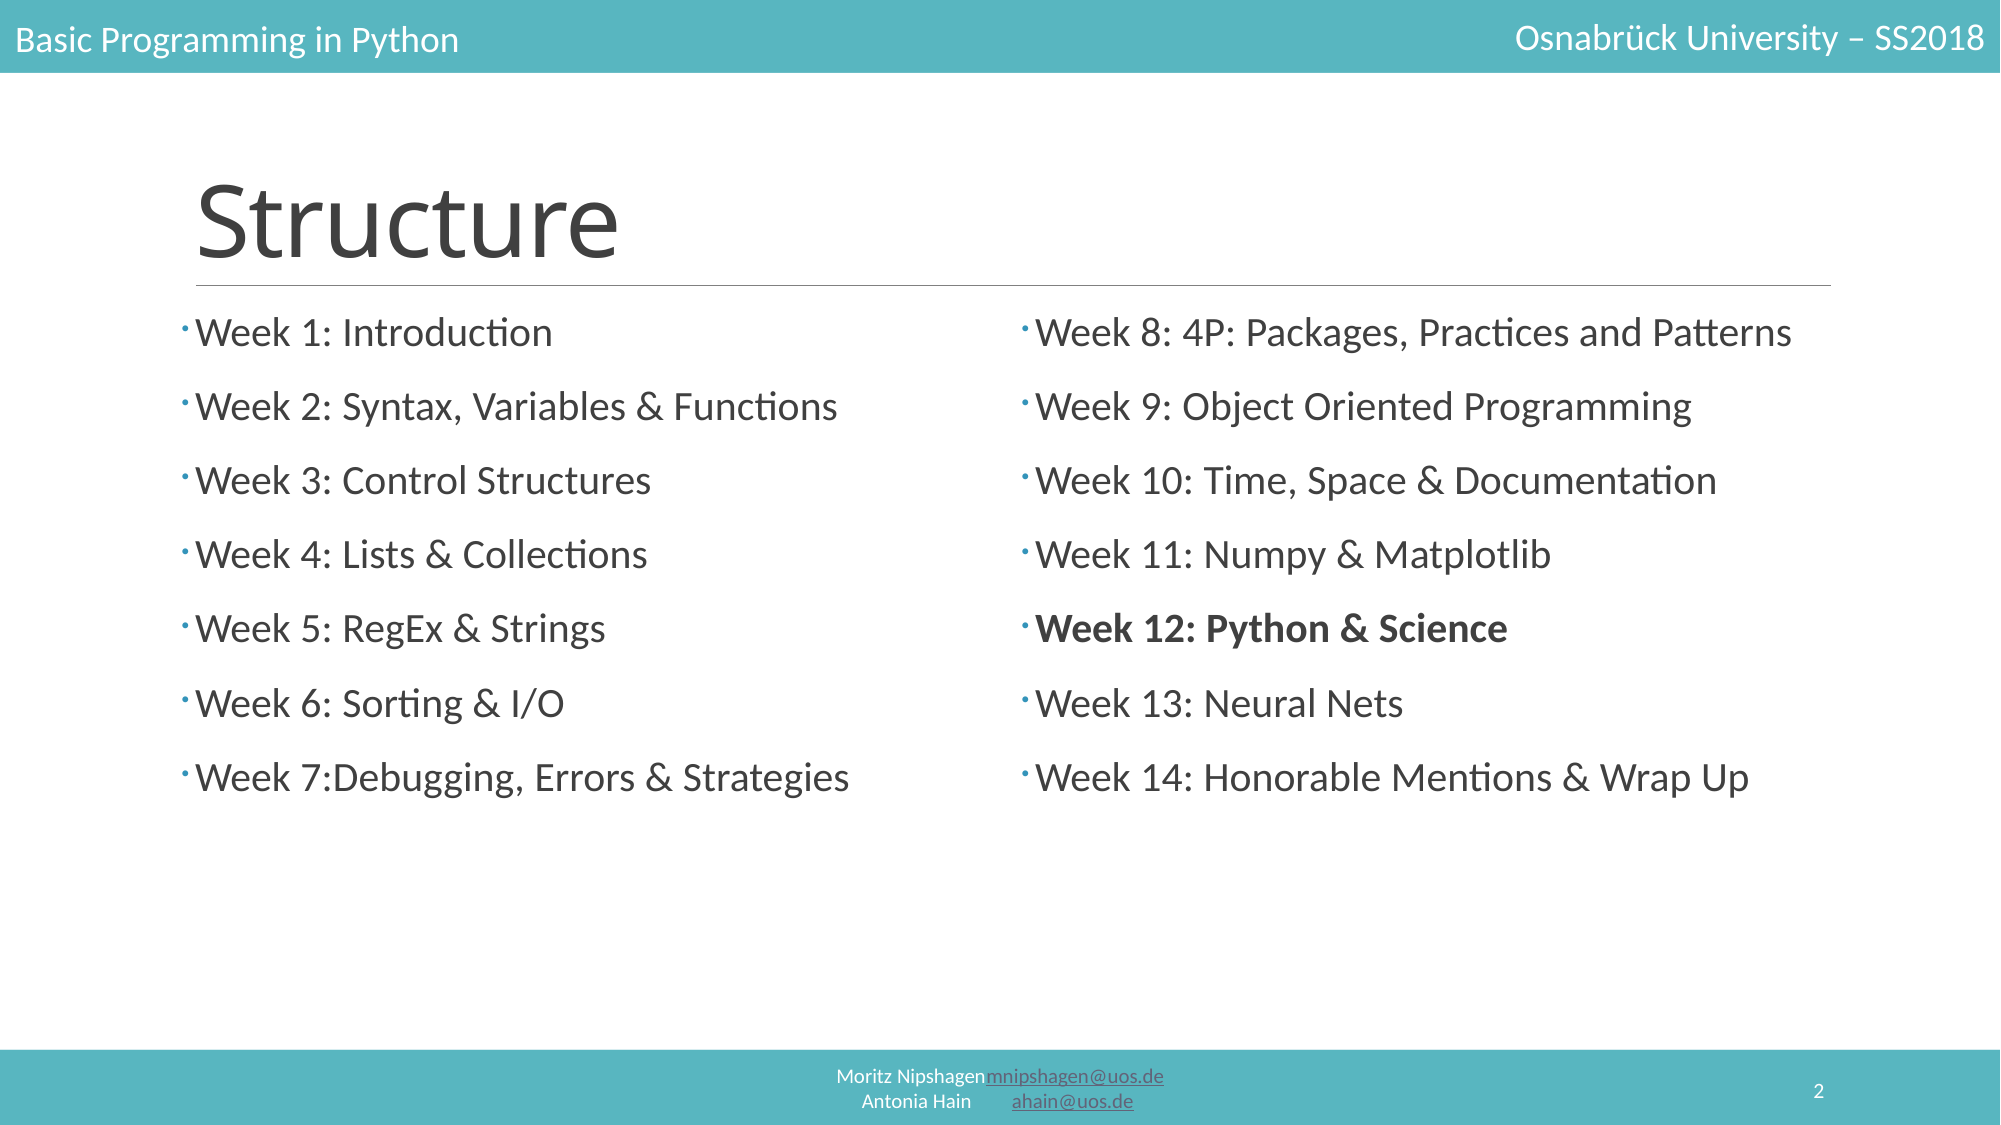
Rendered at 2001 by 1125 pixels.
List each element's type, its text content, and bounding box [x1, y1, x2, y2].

slide_number 2 [1624, 1059, 1840, 1120]
list Week 1: Introduction Week 2: Syntax, Variables & Functions Week 3: Control Structures Week 4: Lists & Collections Week 5: RegEx & Strings Week 6: Sorting & I/O Week 7:Debugging, Errors & Strategies [180, 302, 990, 963]
list Week 8: 4P: Packages, Practices and Patterns Week 9: Object Oriented Programming Week 10: Time, Space & Documentation Week 11: Numpy & Matplotlib Week 12: Python & Science Week 13: Neural Nets Week 14: Honorable Mentions & Wrap Up [1020, 302, 1830, 963]
title Structure [180, 162, 1830, 285]
